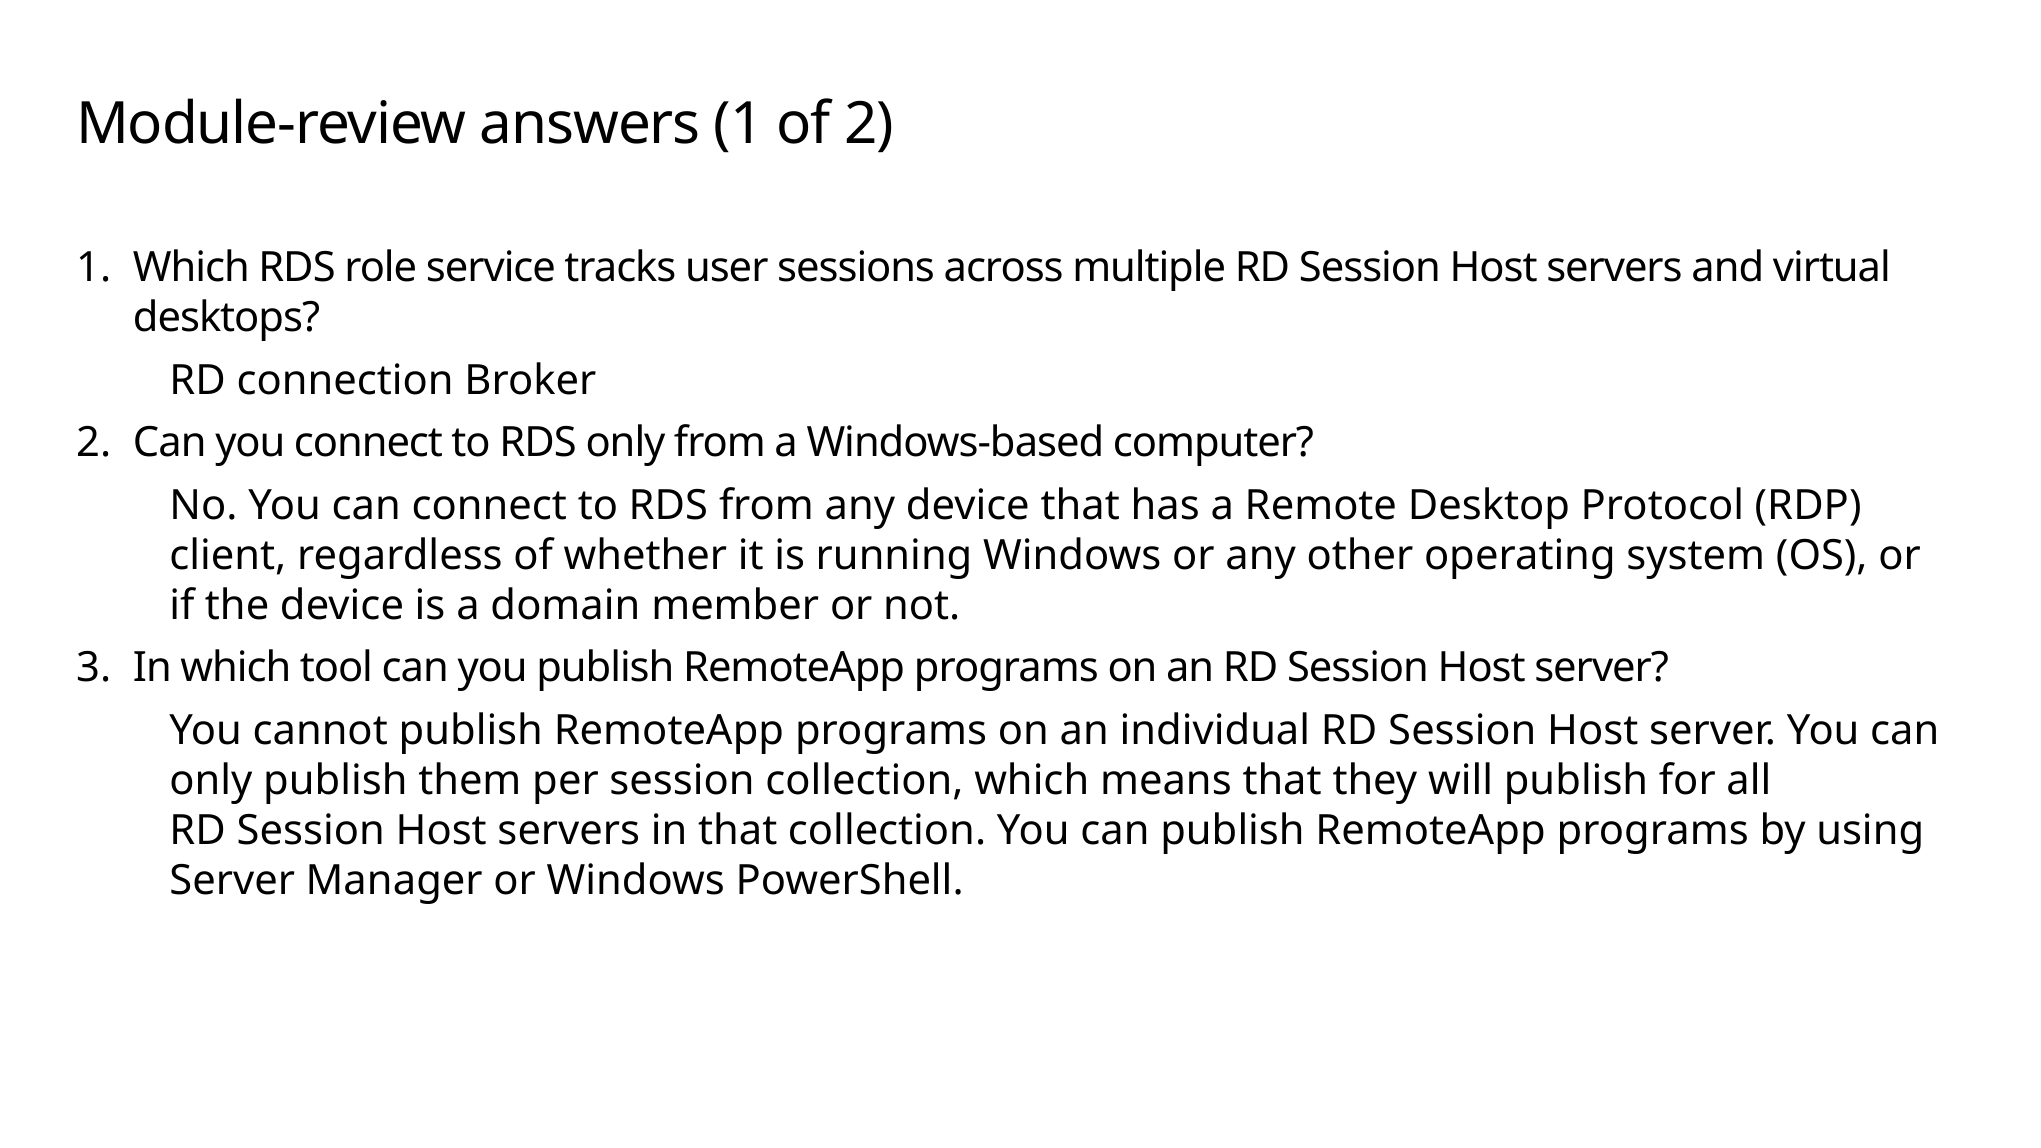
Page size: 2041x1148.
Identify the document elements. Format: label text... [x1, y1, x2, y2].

title Module-review answers (1 of 2) [76, 93, 1968, 161]
list Which RDS role service tracks user sessions across multiple RD Session Host servers and virtual desktops? RD connection Broker Can you connect to RDS only from a Windows-based computer? No. You can connect to RDS from any device that has a Remote Desktop Protocol (RDP) client, regardless of whether it is running Windows or any other operating system (OS), or if the device is a domain member or not. In which tool can you publish RemoteApp programs on an RD Session Host server? You cannot publish RemoteApp programs on an individual RD Session Host server. You can only publish them per session collection, which means that they will publish for all RD Session Host servers in that collection. You can publish RemoteApp programs by using Server Manager or Windows PowerShell. [76, 240, 1956, 1074]
